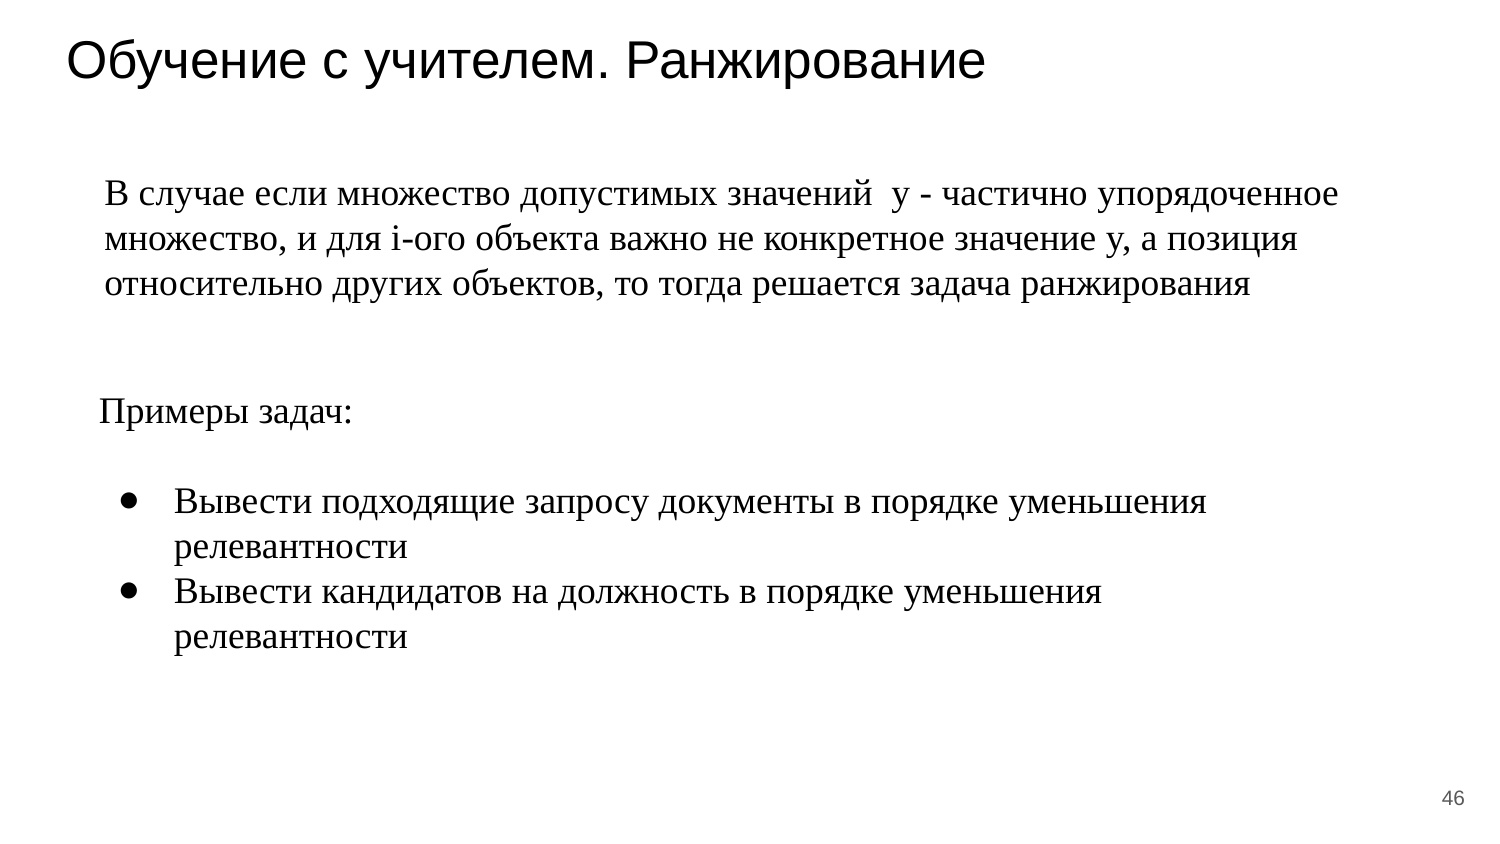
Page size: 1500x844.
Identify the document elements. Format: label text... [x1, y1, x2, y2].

text_box Примеры задач: Вывести подходящие запросу документы в порядке уменьшения релевантности Вывести кандидатов на должность в порядке уменьшения релевантности [83, 370, 1318, 759]
title Обучение с учителем. Ранжирование [51, 10, 1449, 105]
text_box В случае если множество допустимых значений y - частично упорядоченное множество, и для i-ого объекта важно не конкретное значение y, а позиция относительно других объектов, то тогда решается задача ранжирования [89, 153, 1356, 227]
slide_number ‹#› [1389, 764, 1480, 830]
